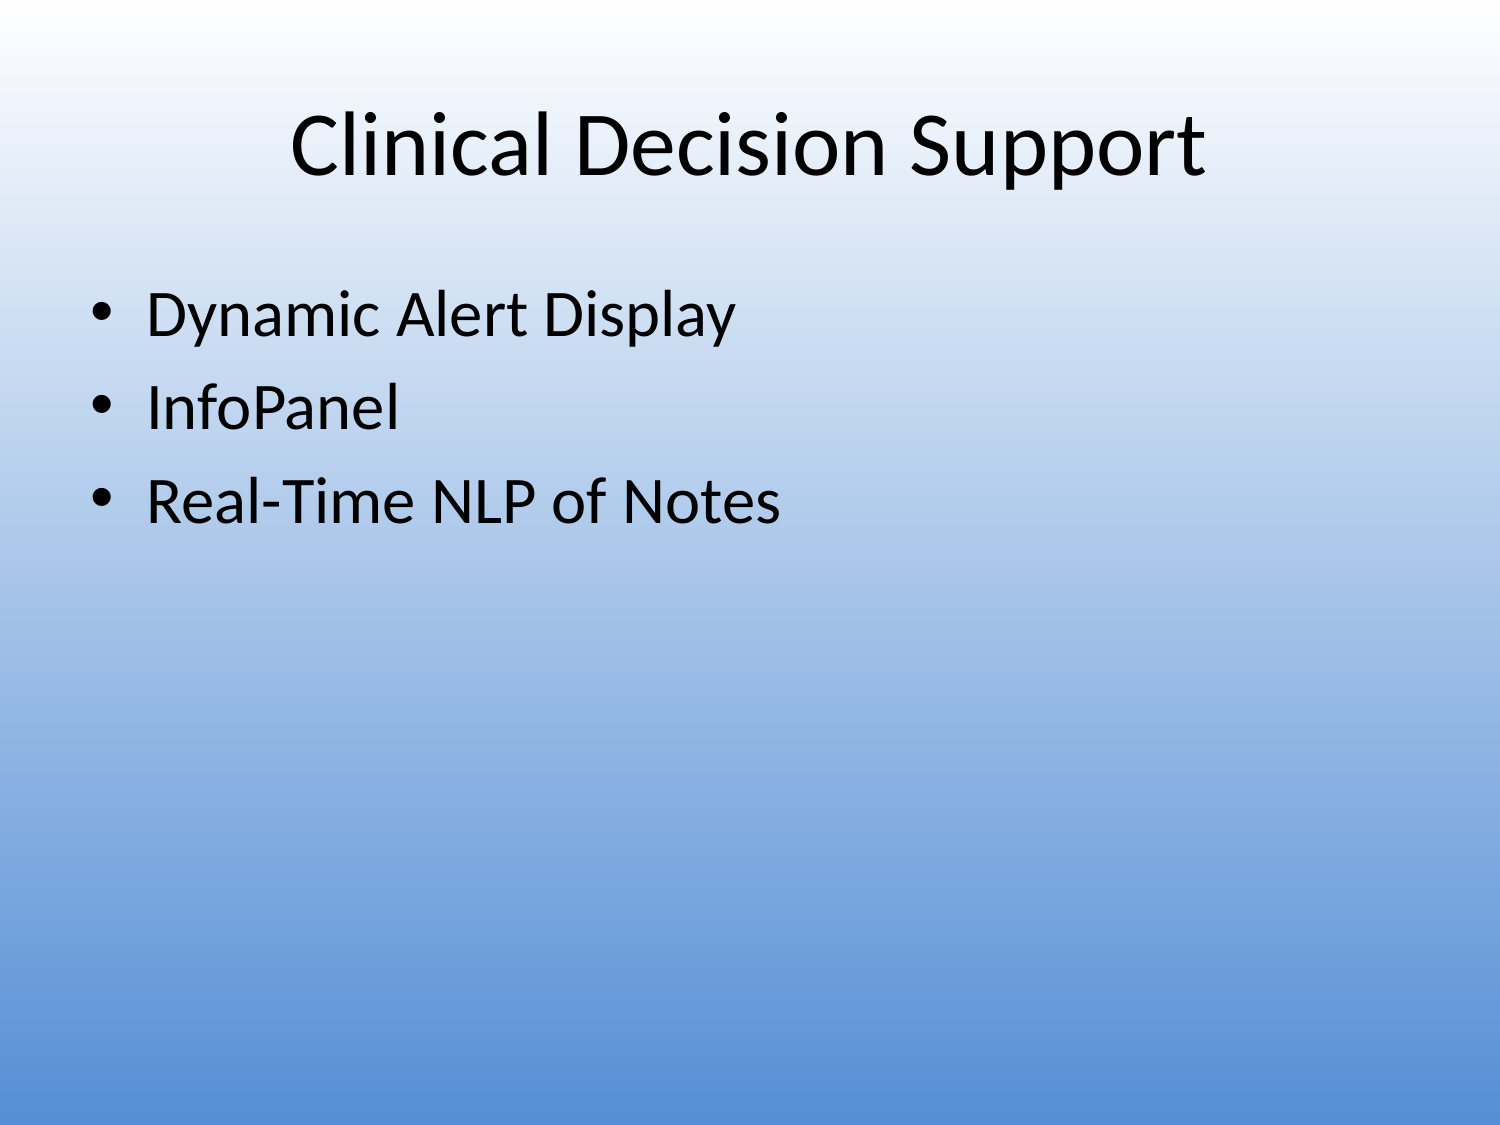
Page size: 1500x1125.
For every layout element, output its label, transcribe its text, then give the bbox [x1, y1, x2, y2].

list Dynamic Alert Display InfoPanel Real-Time NLP of Notes [75, 262, 1425, 1005]
title Clinical Decision Support [75, 45, 1425, 233]
